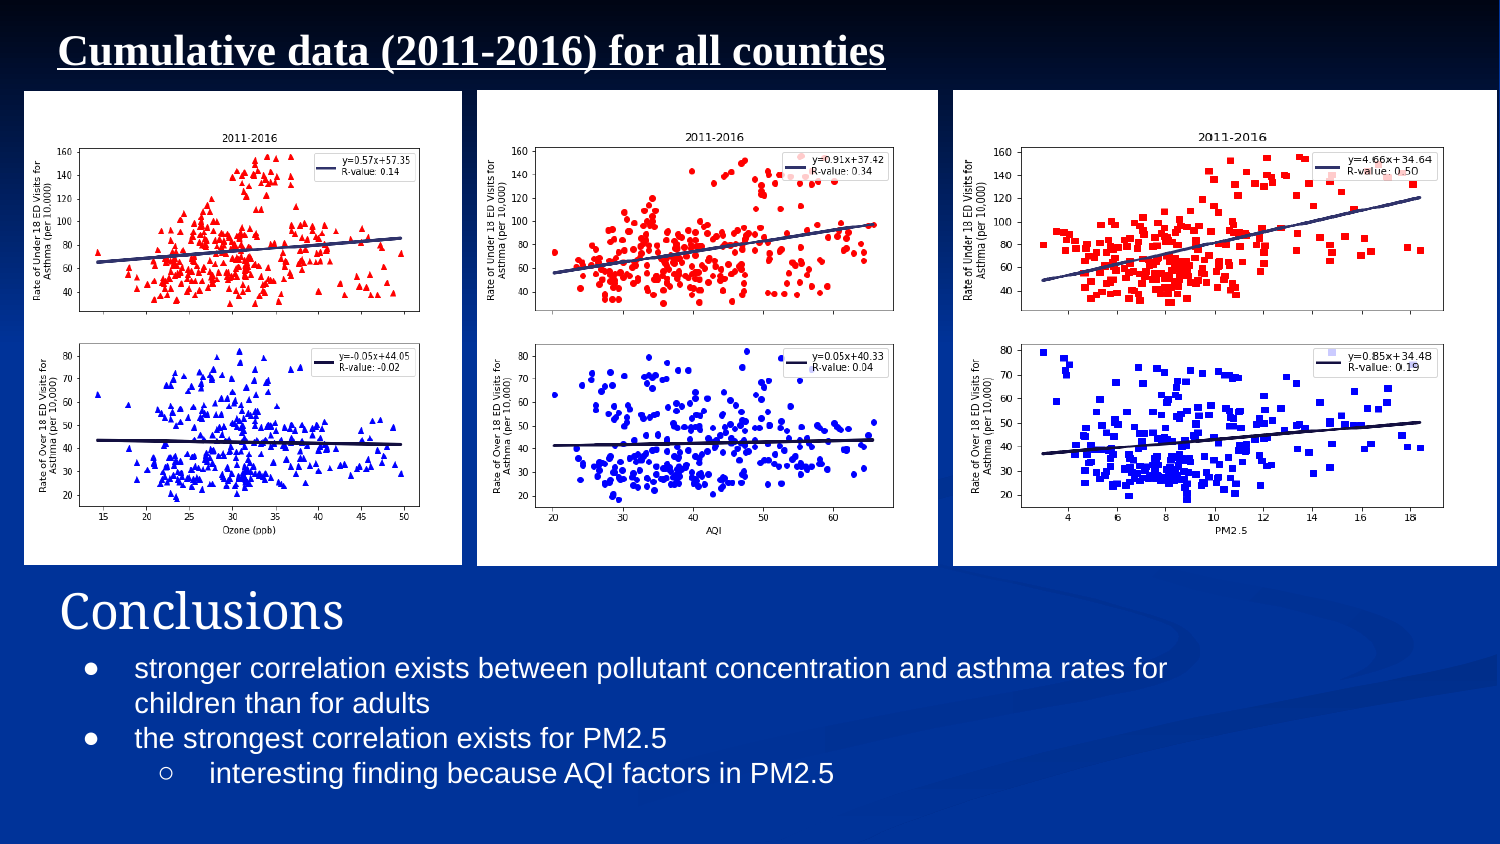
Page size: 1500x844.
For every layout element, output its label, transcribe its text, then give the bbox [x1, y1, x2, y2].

text_box Conclusions stronger correlation exists between pollutant concentration and asthma rates for children than for adults the strongest correlation exists for PM2.5 interesting finding because AQI factors in PM2.5 [44, 479, 1275, 844]
picture [952, 90, 1497, 566]
picture [23, 91, 462, 565]
text_box Cumulative data (2011-2016) for all counties [0, 17, 943, 79]
picture [476, 90, 938, 566]
